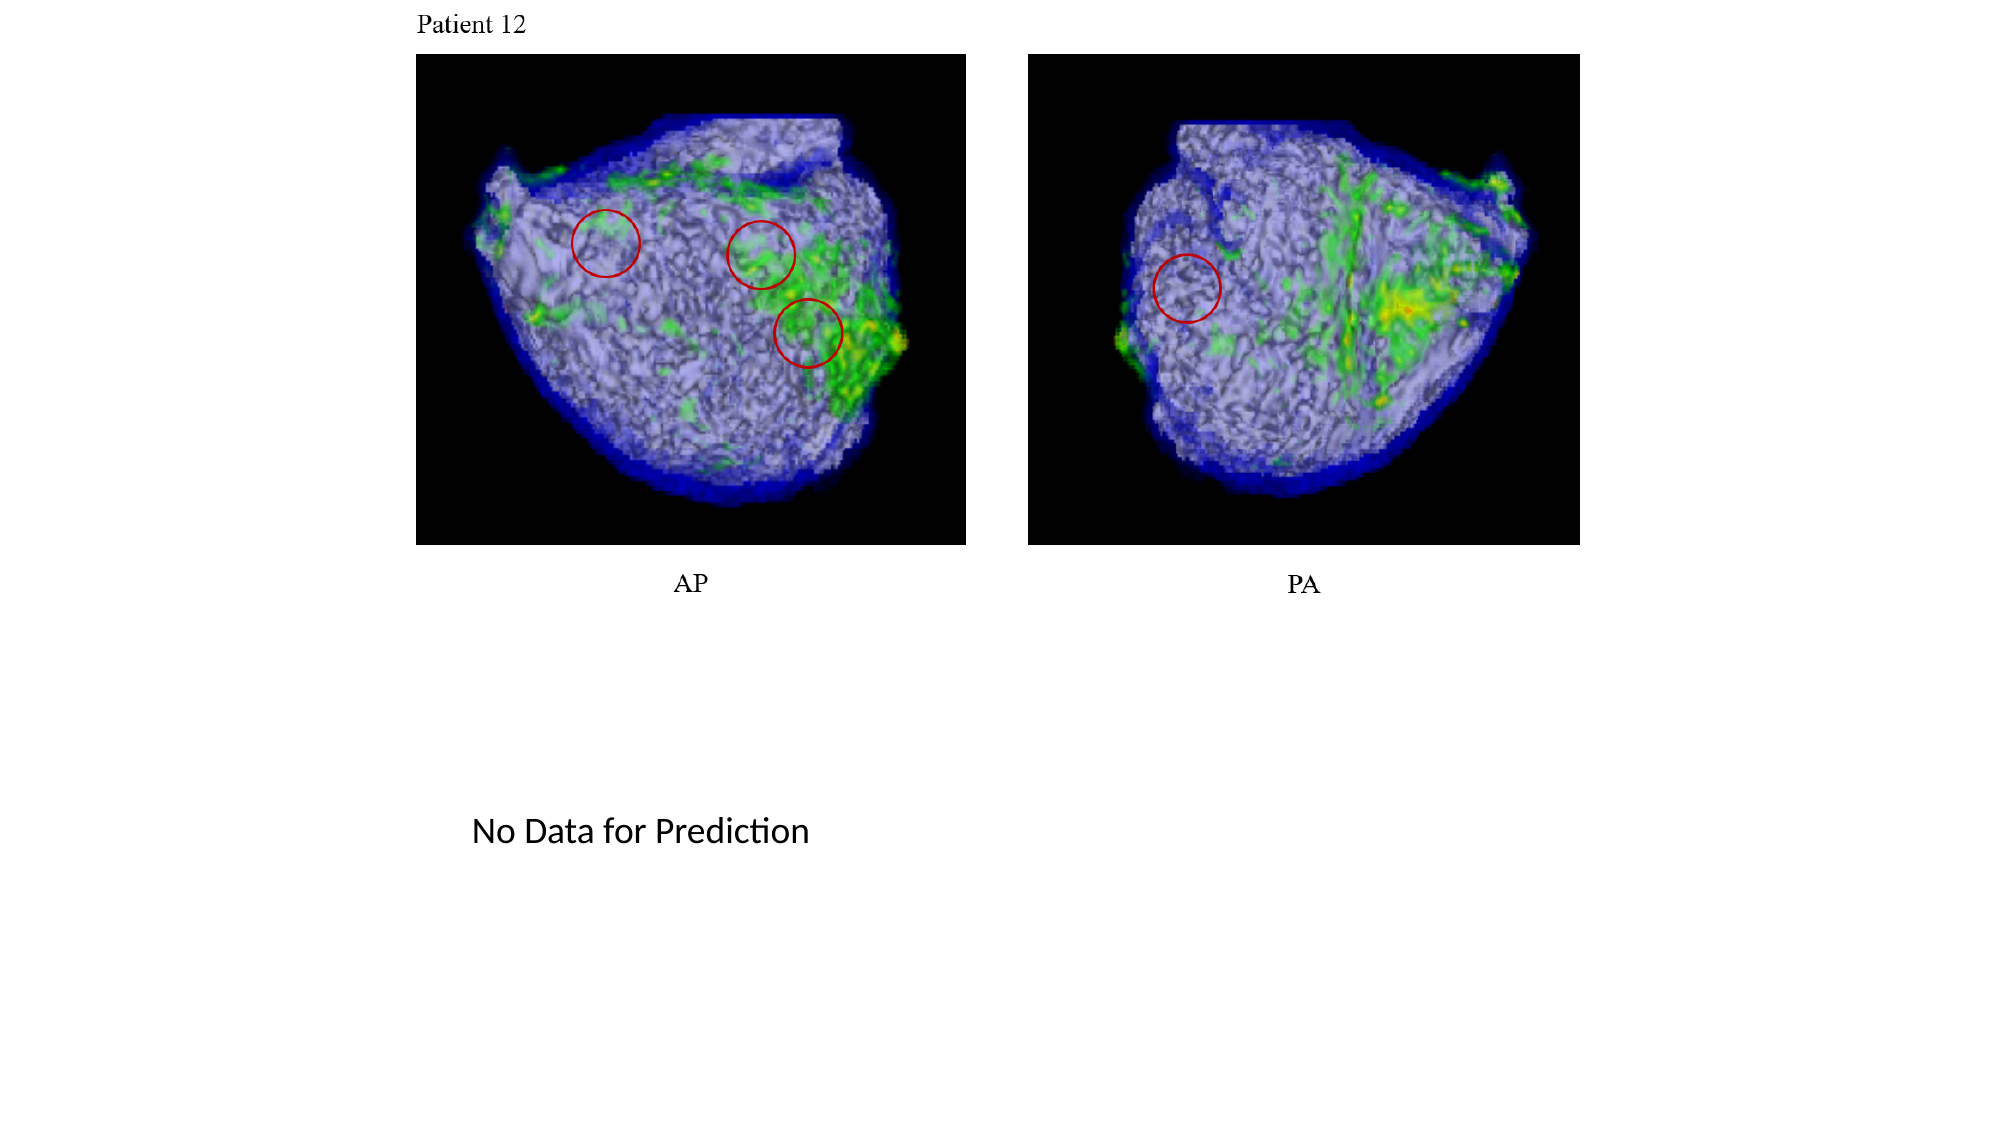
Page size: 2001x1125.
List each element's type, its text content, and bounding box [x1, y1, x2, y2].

text_box No Data for Prediction [457, 798, 826, 859]
picture [409, 3, 1587, 607]
